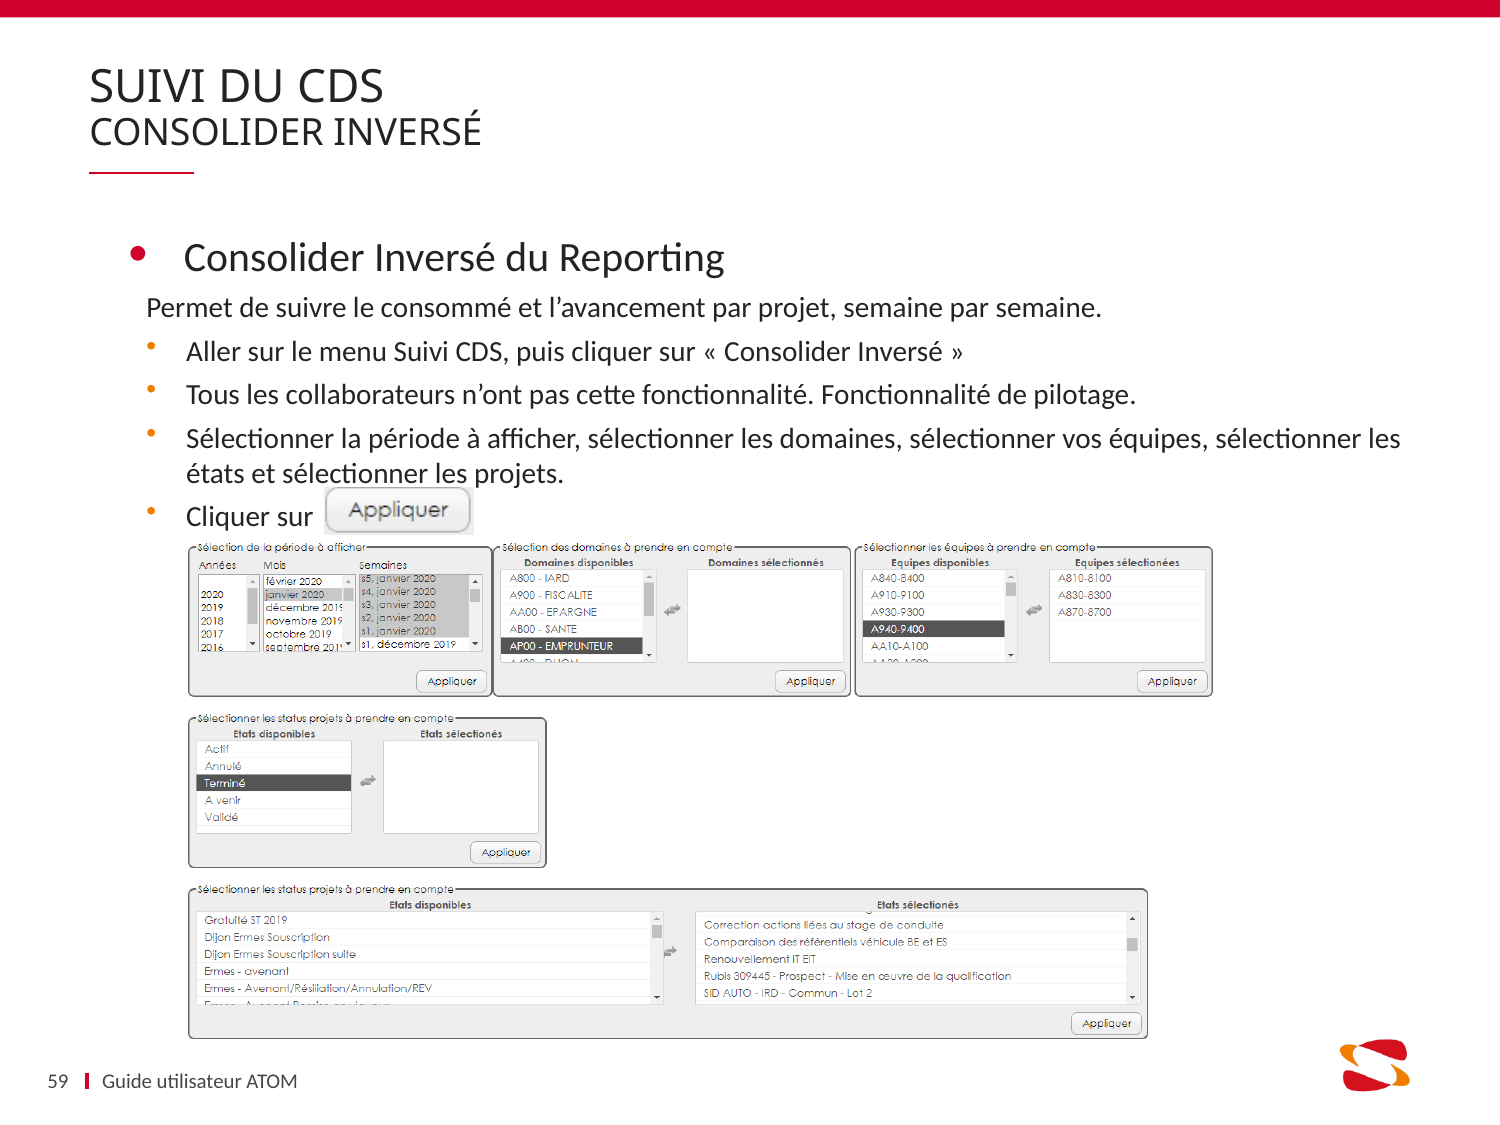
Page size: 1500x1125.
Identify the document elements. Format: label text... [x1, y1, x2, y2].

slide_number 59 [20, 1066, 69, 1094]
picture [1328, 1031, 1421, 1099]
title Suivi DU CDS Consolider Inversé [89, 31, 1409, 161]
picture [182, 486, 1230, 1060]
text_box Consolider Inversé du Reporting Permet de suivre le consommé et l’avancement par projet, semaine par semaine. Aller sur le menu Suivi CDS, puis cliquer sur « Consolider Inversé » Tous les collaborateurs n’ont pas cette fonctionnalité. Fonctionnalité de pilotage. Sélectionner la période à afficher, sélectionner les domaines, sélectionner vos équipes, sélectionner les états et sélectionner les projets. Cliquer sur [68, 229, 1405, 1047]
footer Guide utilisateur ATOM [87, 1066, 833, 1094]
